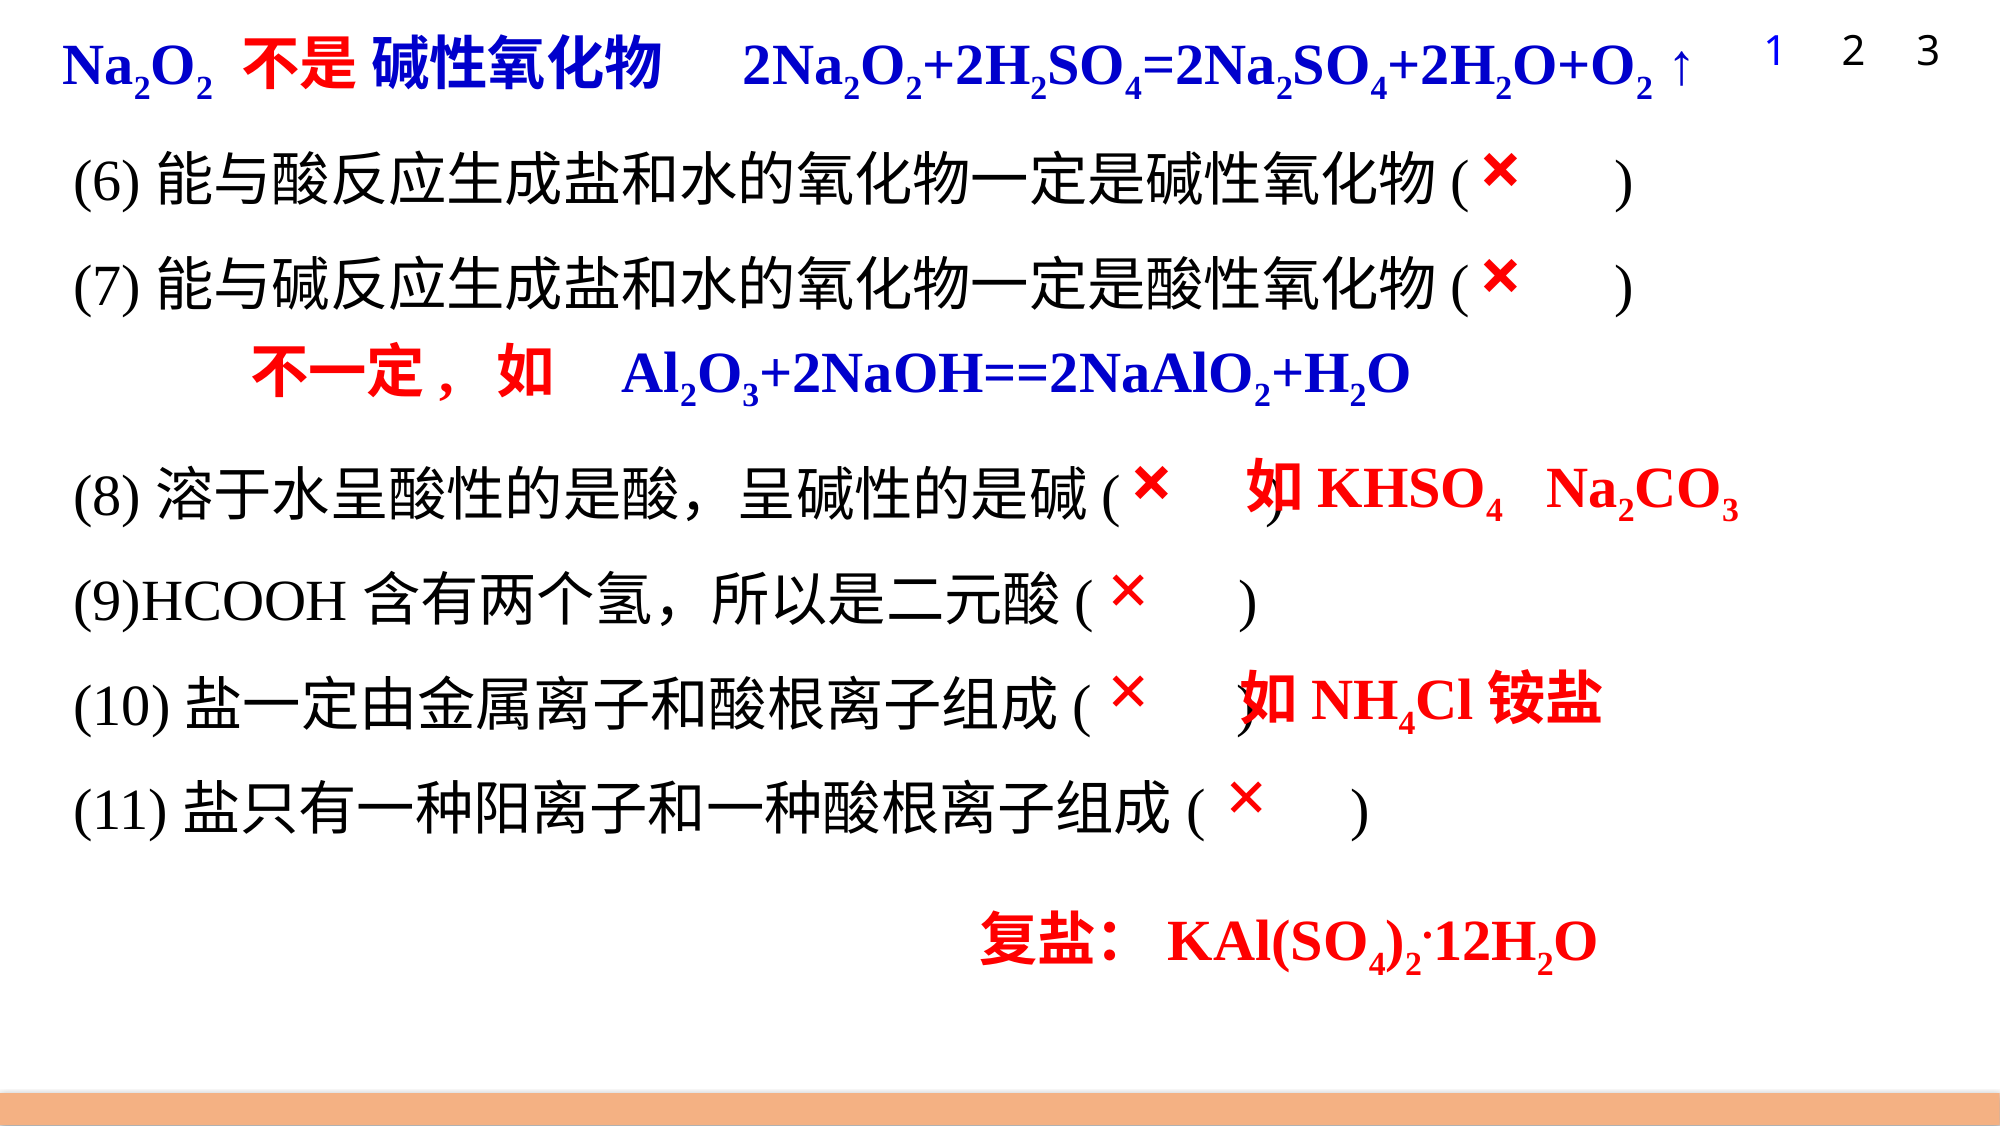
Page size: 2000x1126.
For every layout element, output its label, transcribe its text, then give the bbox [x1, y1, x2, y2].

text_box × [1092, 533, 1165, 633]
text_box 复盐：KAl(SO4)2.12H2O [964, 878, 1691, 990]
text_box 1 [1742, 1, 1808, 97]
text_box × [1115, 427, 1189, 532]
text_box 如NH4Cl铵盐 [1224, 653, 1846, 749]
text_box [0, 1092, 2000, 1126]
text_box 2 [1824, 1, 1886, 97]
text_box Na2O2 不是 碱性氧化物 2Na2O2+2H2SO4=2Na2SO4+2H2O+O2 ↑ [33, 19, 1744, 114]
text_box × [1465, 114, 1538, 219]
text_box 不一定, 如 Al2O3+2NaOH==2NaAlO2+H2O [208, 326, 1435, 421]
text_box 如KHSO4 Na2CO3 [1230, 441, 1899, 536]
text_box 3 [1902, 1, 1961, 97]
text_box (6)能与酸反应生成盐和水的氧化物一定是碱性氧化物( ) (7)能与碱反应生成盐和水的氧化物一定是酸性氧化物( ) (8)溶于水呈酸性的是酸，呈碱性的是碱( ) (9)HCOOH含有两个氢，所以是二元酸( ) (10)盐一定由金属离子和酸根离子组成( ) (11)盐只有一种阳离子和一种酸根离子组成( ) [53, 96, 1922, 852]
text_box × [1210, 740, 1284, 845]
text_box × [1465, 220, 1538, 325]
text_box × [1092, 633, 1165, 739]
